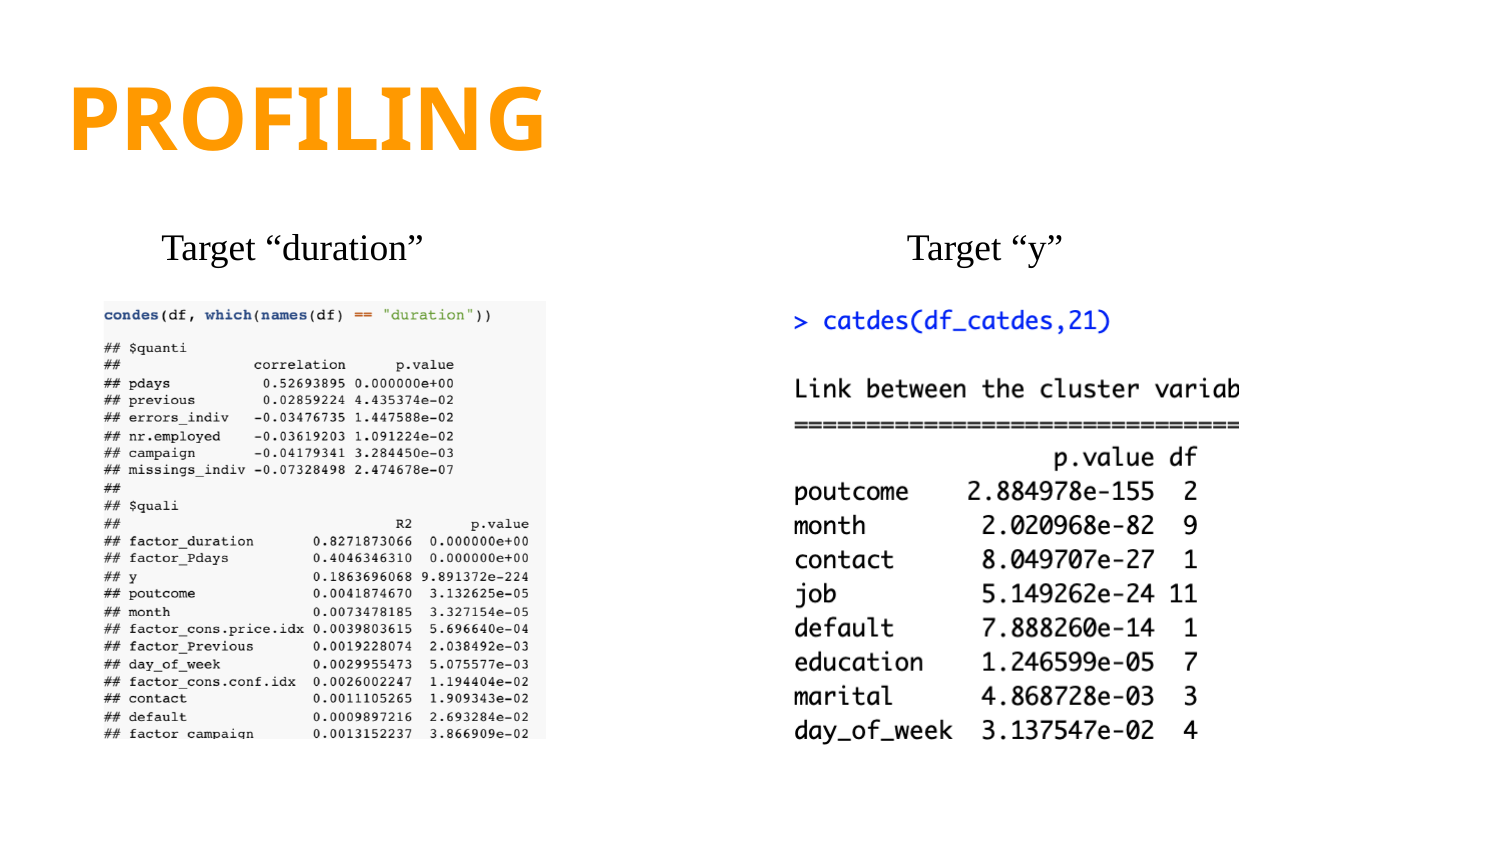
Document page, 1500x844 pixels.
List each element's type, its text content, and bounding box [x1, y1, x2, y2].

picture [786, 301, 1240, 746]
title PROFILING [51, 48, 1449, 180]
list Target “duration” Target “y” [51, 201, 1449, 750]
picture [92, 301, 546, 739]
